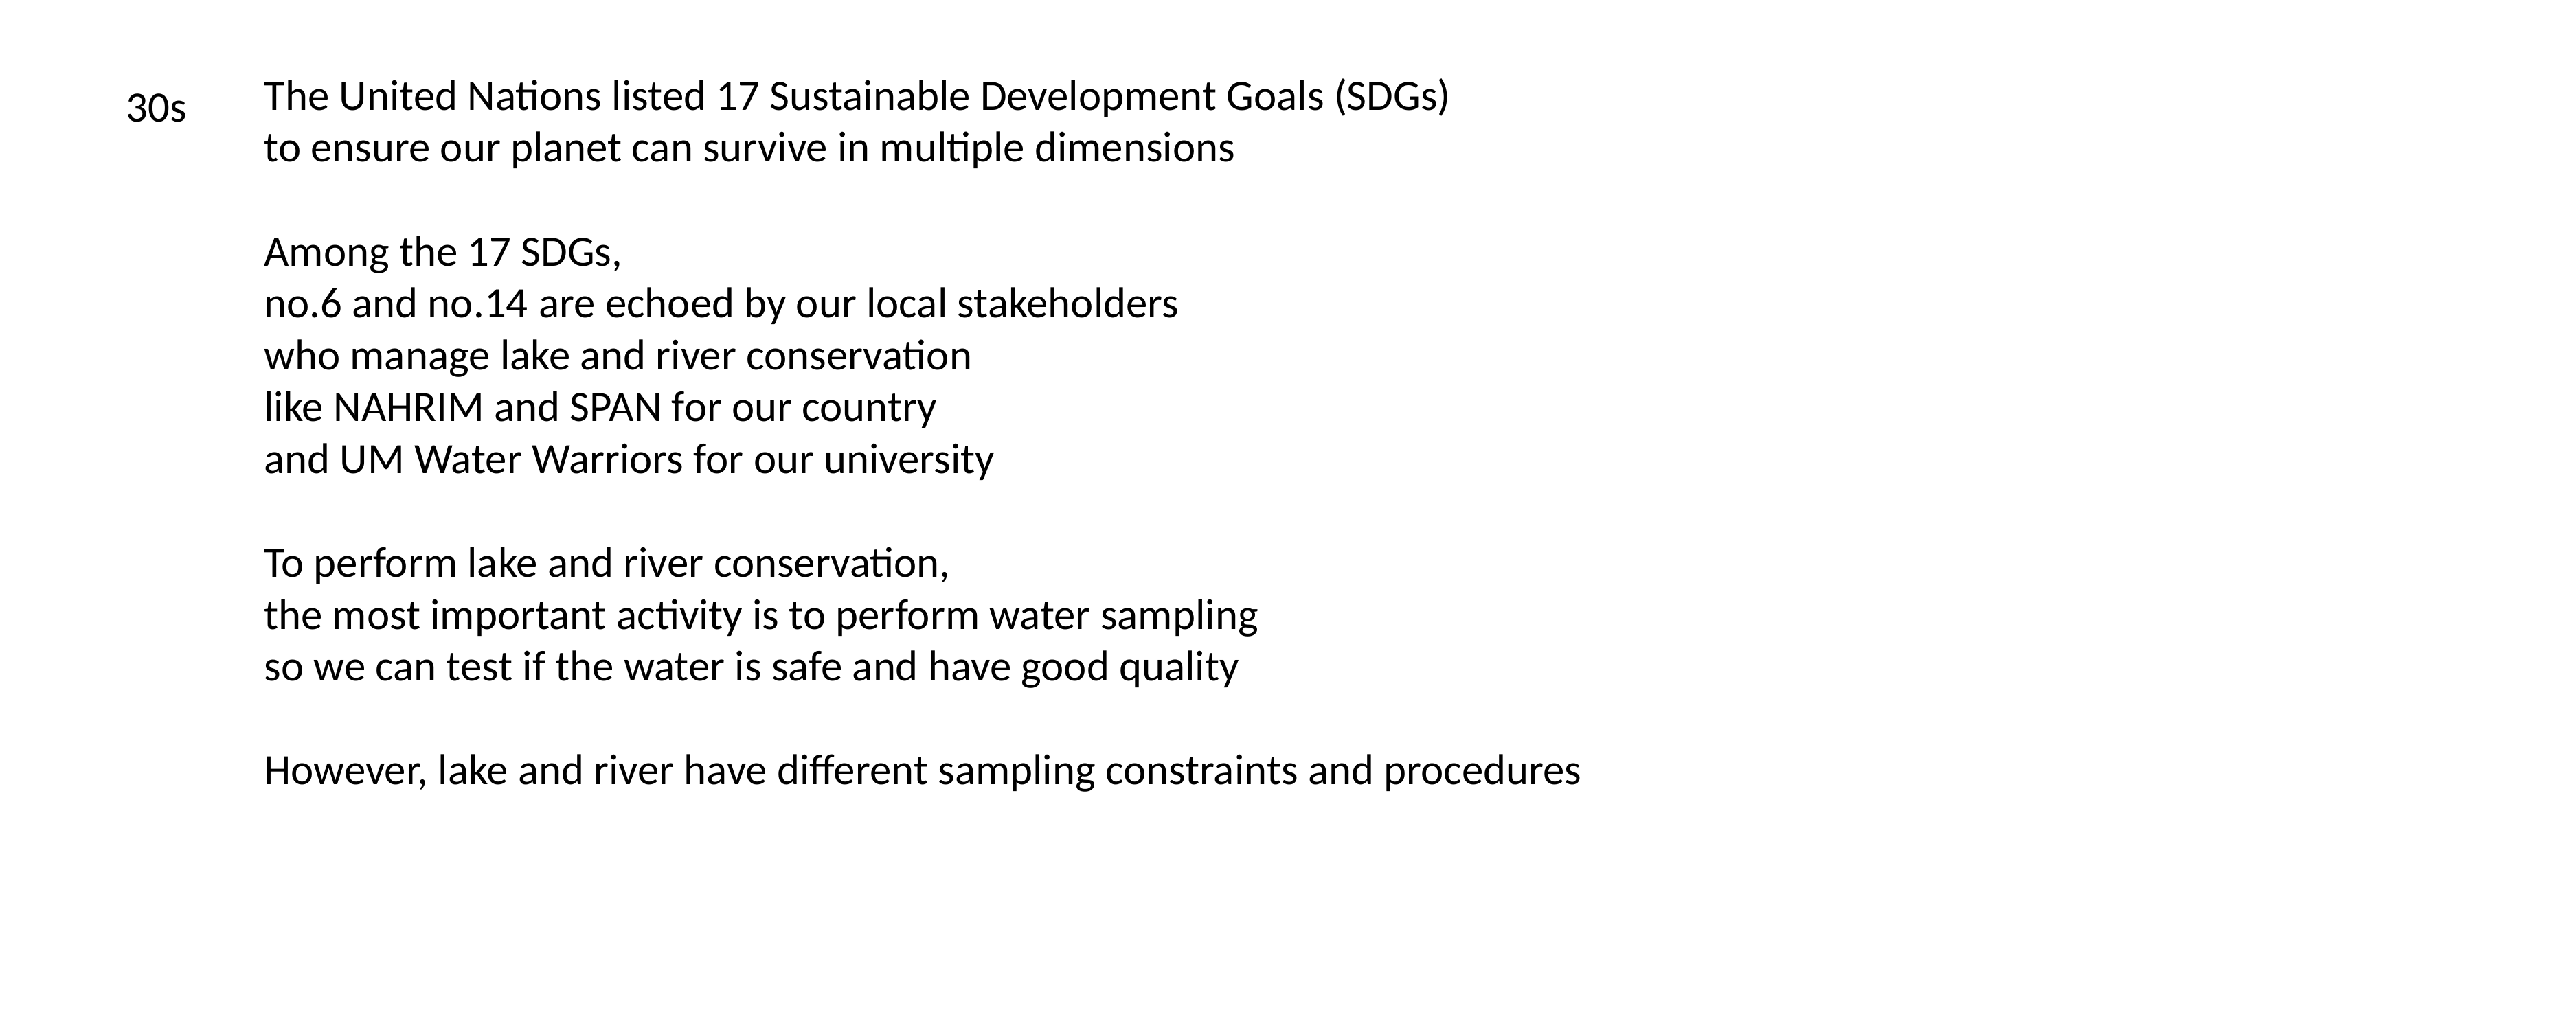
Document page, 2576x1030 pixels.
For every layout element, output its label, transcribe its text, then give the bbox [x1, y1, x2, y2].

text_box 30s [100, 73, 213, 187]
text_box The United Nations listed 17 Sustainable Development Goals (SDGs) to ensure our planet can survive in multiple dimensions Among the 17 SDGs, no.6 and no.14 are echoed by our local stakeholders who manage lake and river conservation like NAHRIM and SPAN for our country and UM Water Warriors for our university To perform lake and river conservation, the most important activity is to perform water sampling so we can test if the water is safe and have good quality However, lake and river have different sampling constraints and procedures [253, 61, 2285, 851]
